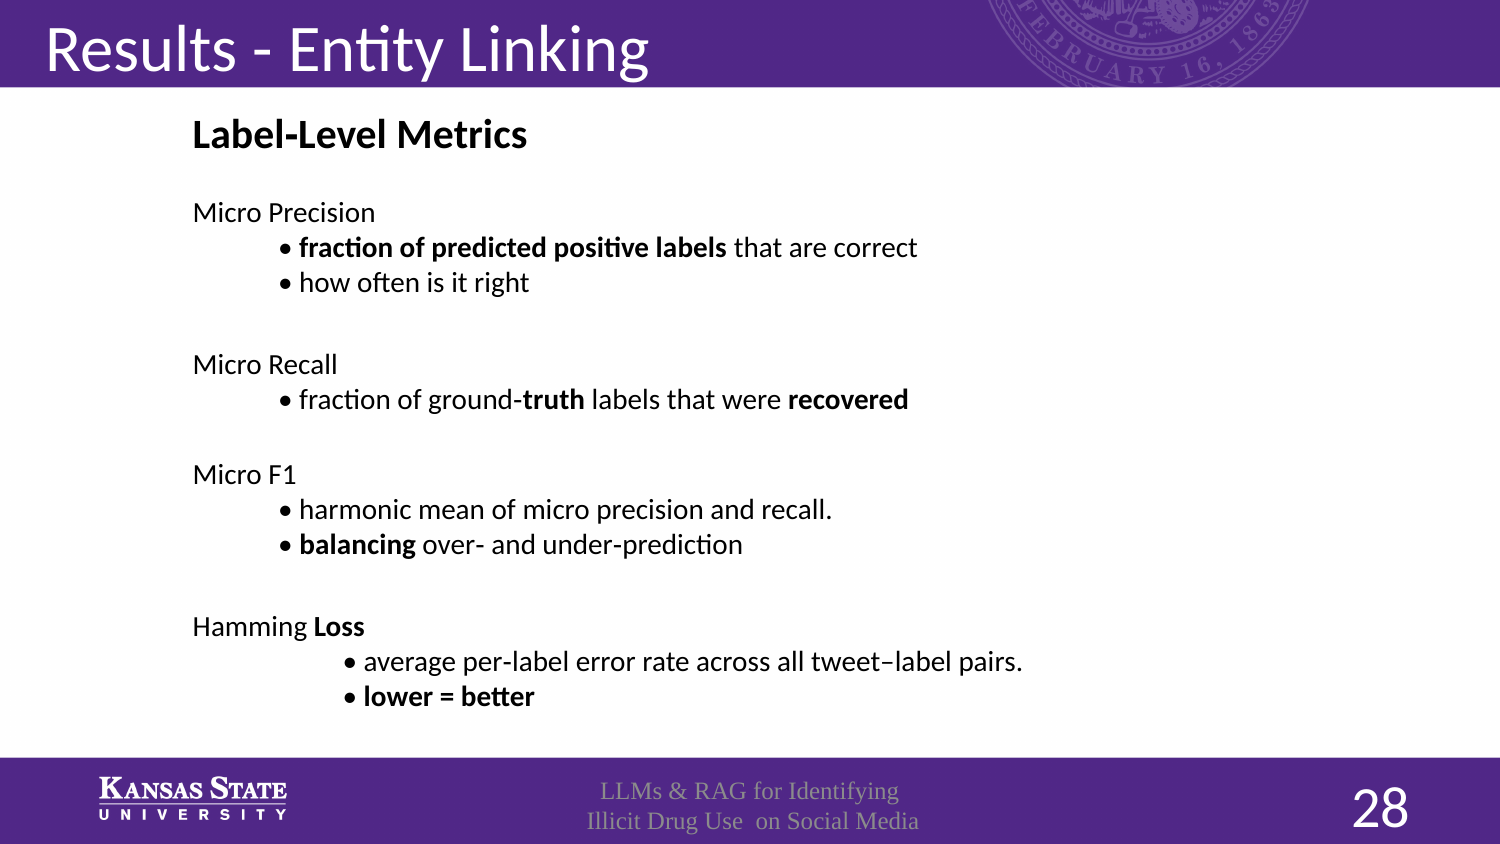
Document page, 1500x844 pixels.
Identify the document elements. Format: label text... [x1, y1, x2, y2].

footer LLMs & RAG for Identifying Illicit Drug Use on Social Media [512, 782, 988, 828]
slide_number 28 [1074, 782, 1425, 828]
text_box Label‑Level Metrics Micro Precision • fraction of predicted positive labels that are correct • how often is it right Micro Recall • fraction of ground‑truth labels that were recovered Micro F1 • harmonic mean of micro precision and recall. • balancing over‑ and under‑prediction Hamming Loss • average per‑label error rate across all tweet–label pairs. • lower = better [177, 99, 1419, 729]
title Results - Entity Linking [30, 7, 1380, 83]
picture [0, 0, 1500, 844]
